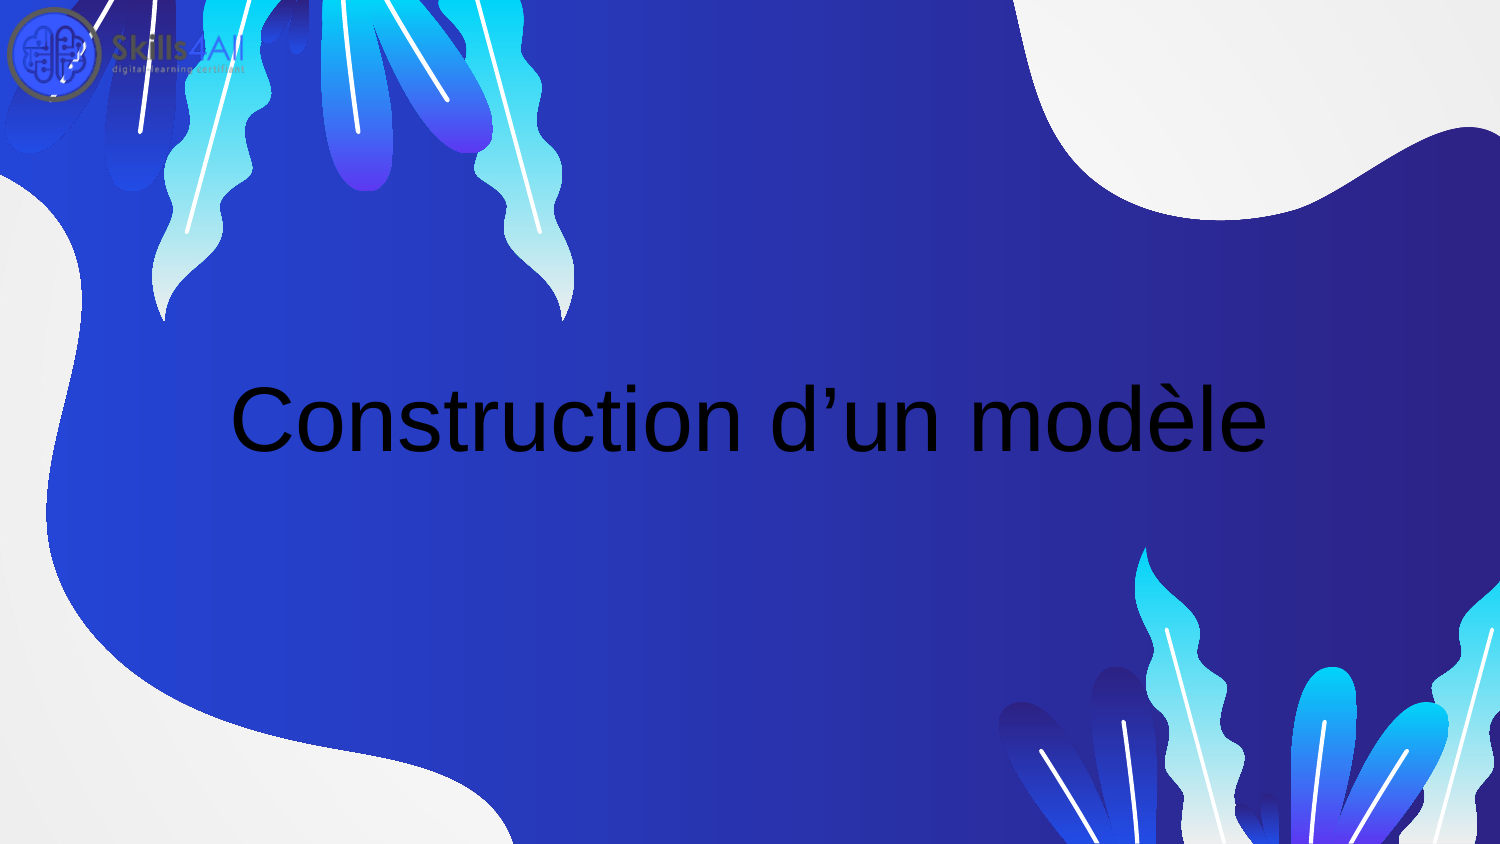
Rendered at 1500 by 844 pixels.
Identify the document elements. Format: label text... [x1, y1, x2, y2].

picture [7, 7, 244, 102]
title Construction d’un modèle [75, 351, 1425, 493]
